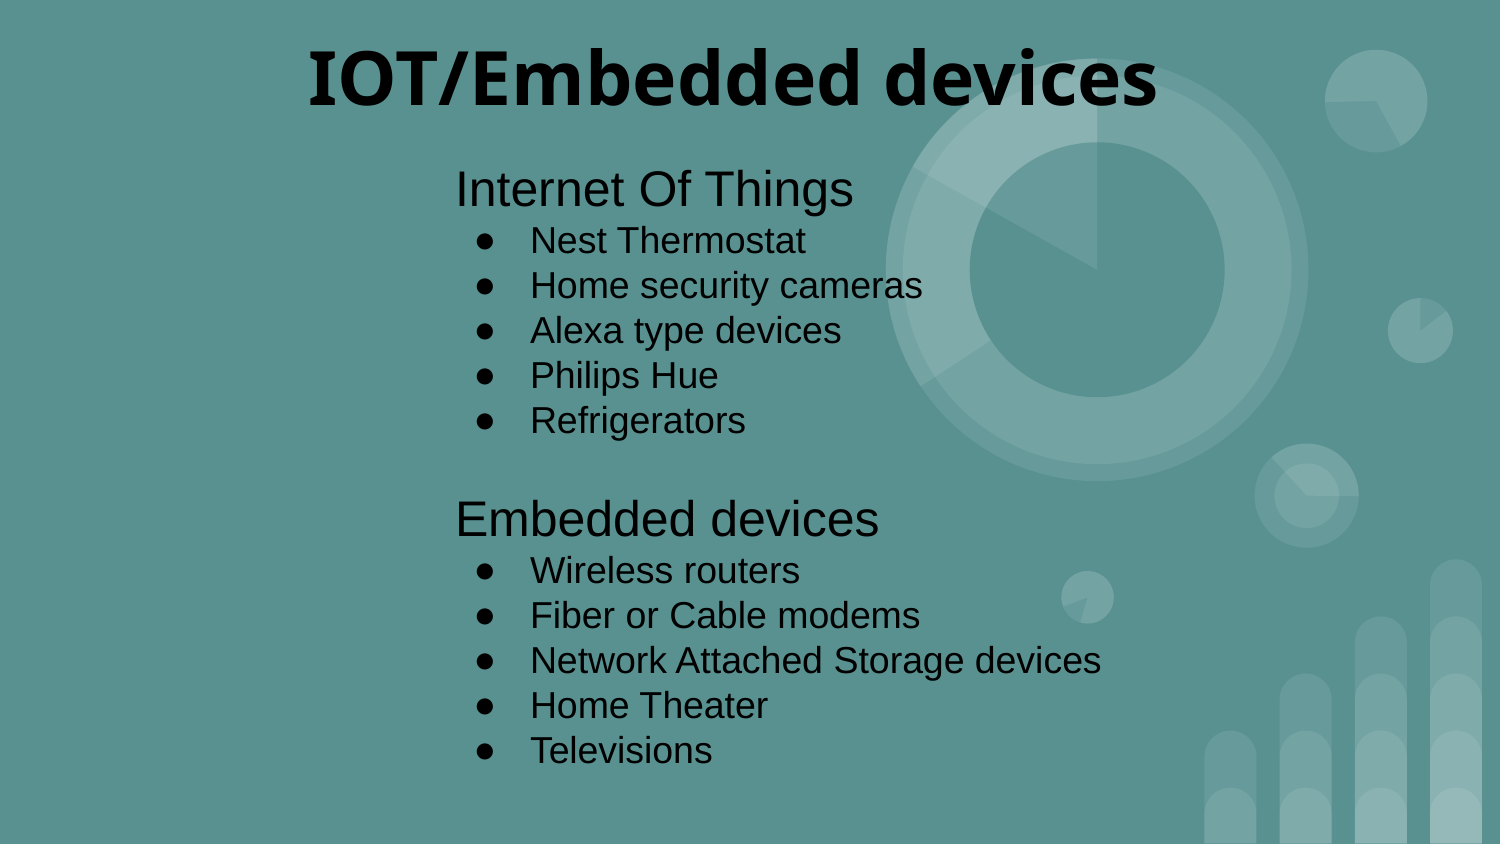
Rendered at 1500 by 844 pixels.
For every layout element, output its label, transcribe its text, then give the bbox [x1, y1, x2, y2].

title IOT/Embedded devices [218, 18, 1397, 133]
text_box Internet Of Things Nest Thermostat Home security cameras Alexa type devices Philips Hue Refrigerators Embedded devices Wireless routers Fiber or Cable modems Network Attached Storage devices Home Theater Televisions [439, 141, 1410, 723]
